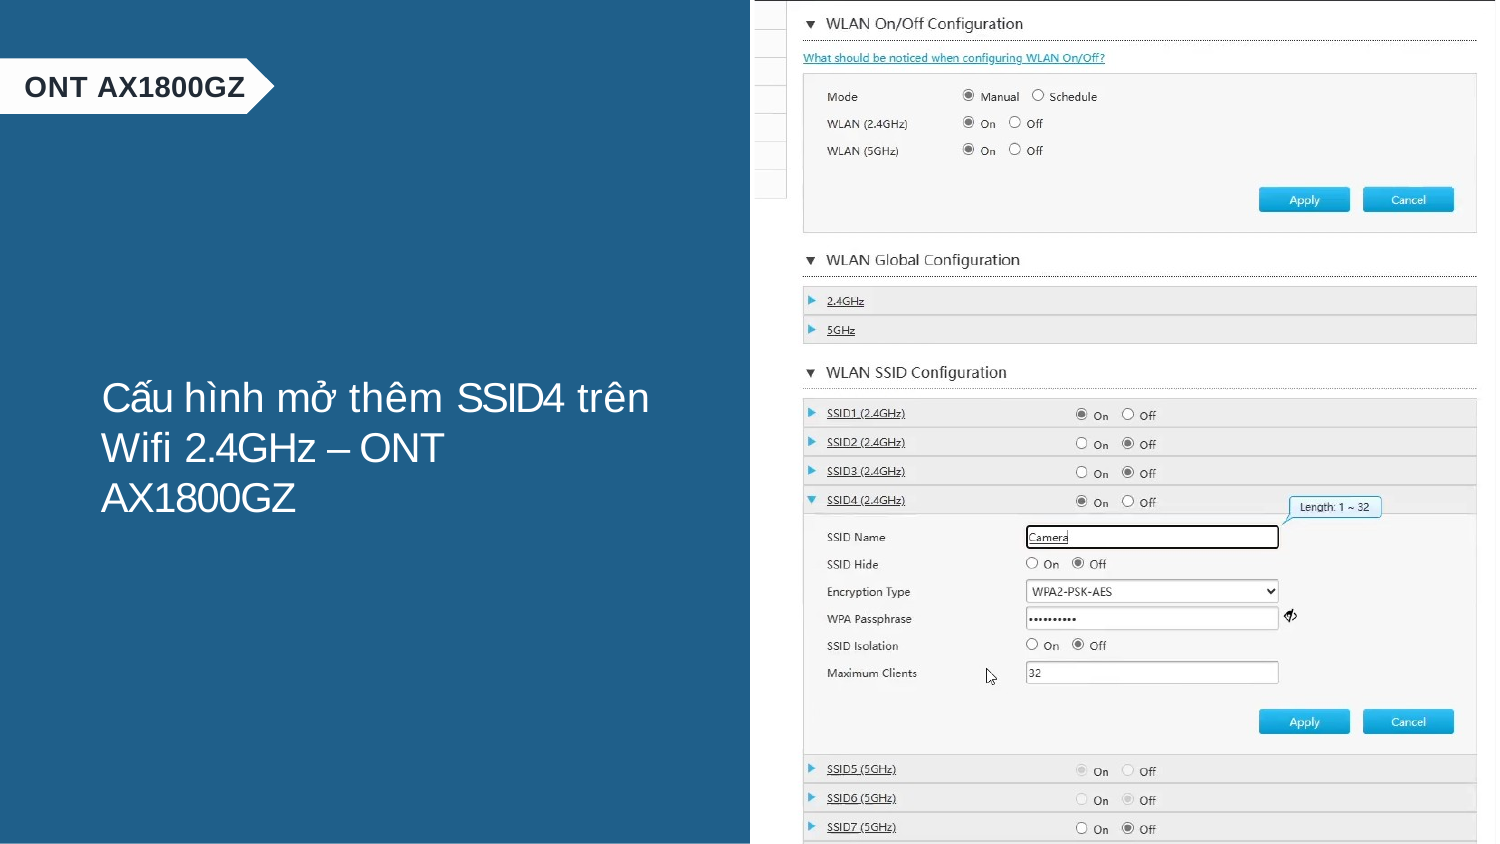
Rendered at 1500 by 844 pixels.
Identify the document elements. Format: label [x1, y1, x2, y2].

text_box [0, 0, 1496, 844]
